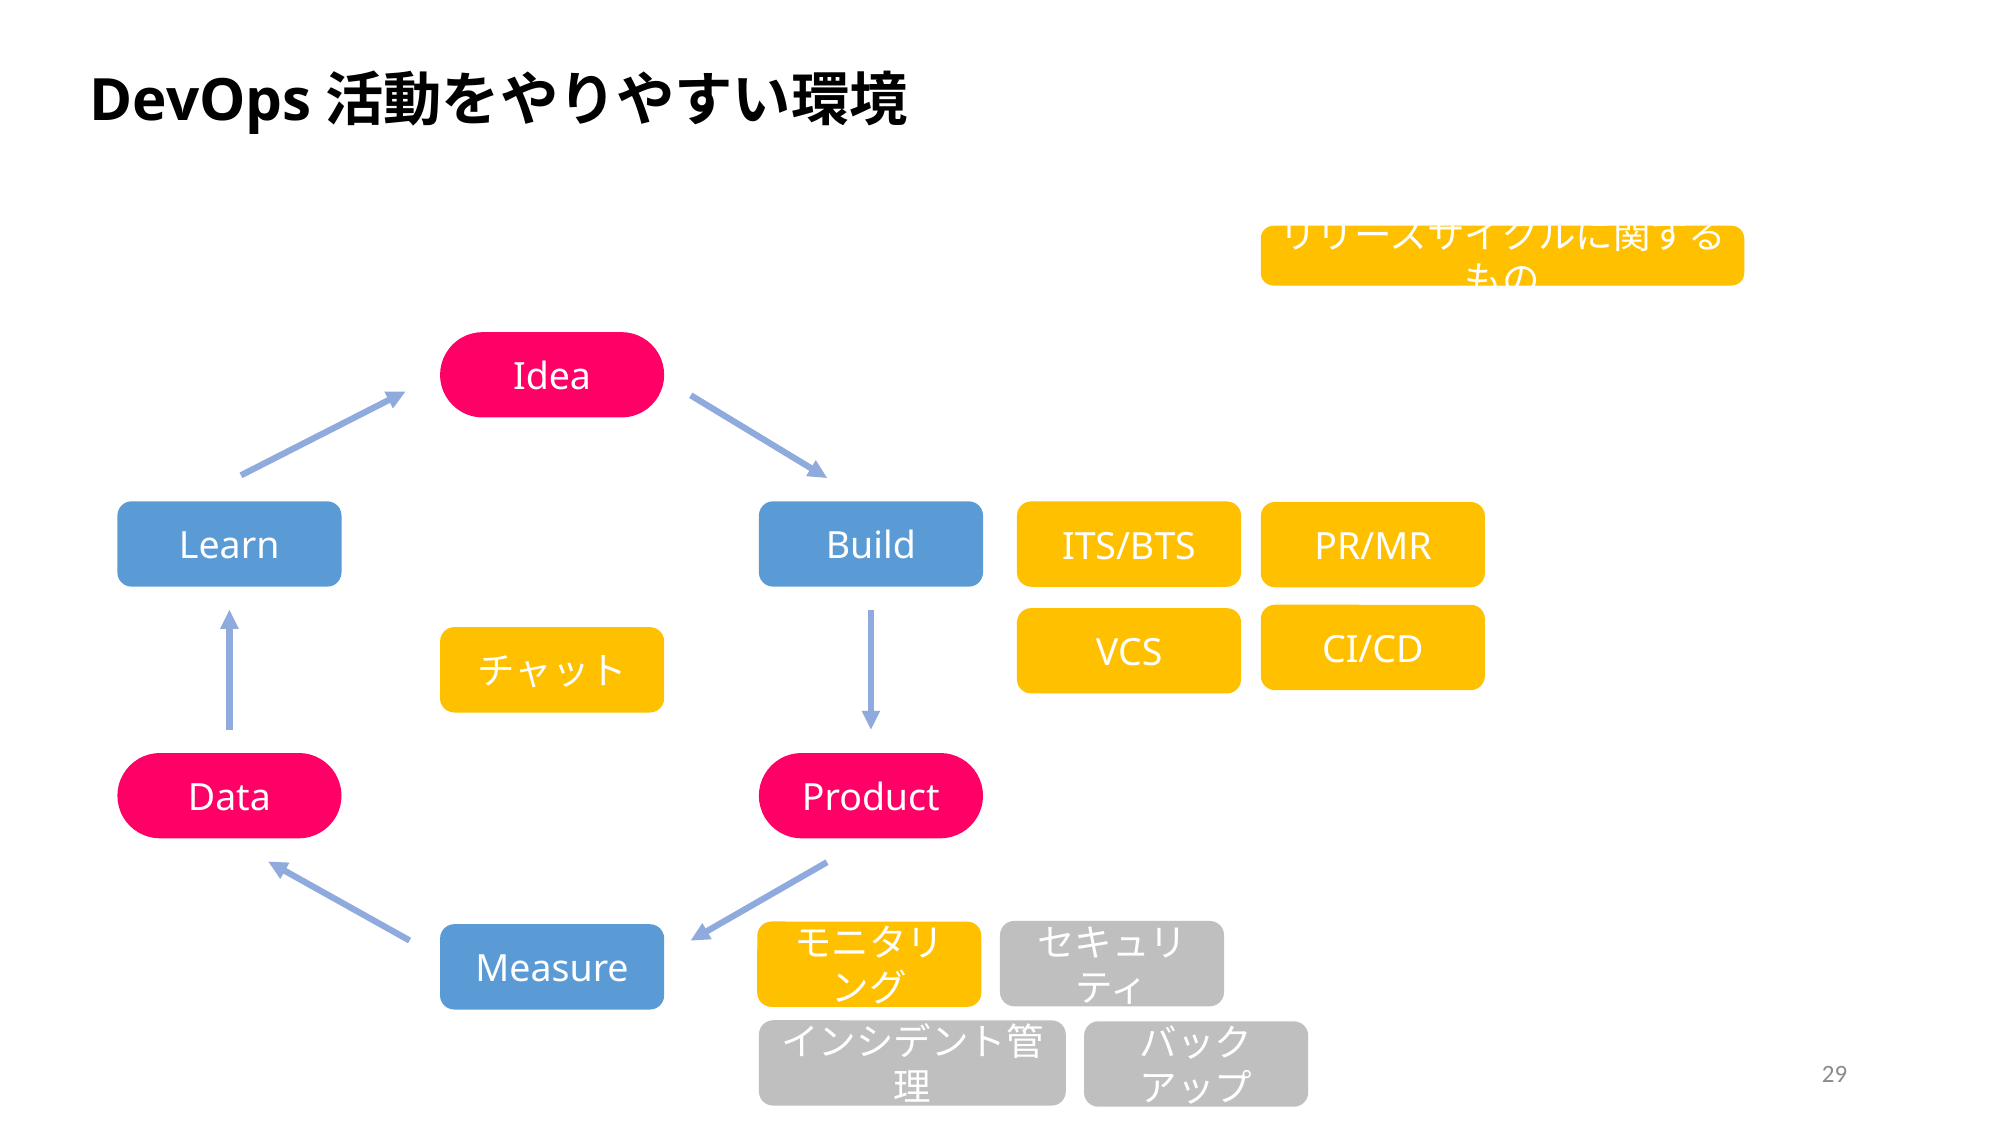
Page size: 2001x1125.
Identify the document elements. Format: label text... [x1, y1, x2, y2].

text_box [690, 395, 827, 478]
text_box ITS/BTS [1015, 500, 1243, 588]
text_box インシデント管理 [757, 1019, 1067, 1107]
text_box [268, 861, 410, 941]
text_box Data [116, 751, 343, 840]
text_box Build [757, 500, 985, 588]
text_box Product [757, 751, 985, 840]
text_box PR/MR [1259, 500, 1486, 589]
text_box VCS [1015, 607, 1243, 695]
text_box モニタリング [756, 920, 983, 1008]
text_box DevOps活動をやりやすい環境 [74, 54, 1454, 140]
text_box Idea [438, 331, 666, 419]
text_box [240, 391, 406, 476]
text_box Measure [438, 923, 666, 1011]
text_box チャット [438, 626, 666, 714]
text_box バックアップ [1082, 1020, 1310, 1108]
text_box Learn [116, 500, 343, 588]
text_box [690, 862, 827, 941]
text_box リリースサイクルに関するもの [1259, 224, 1746, 287]
text_box セキュリティ [998, 919, 1226, 1008]
slide_number 29 [1412, 1042, 1863, 1103]
text_box CI/CD [1259, 603, 1486, 692]
